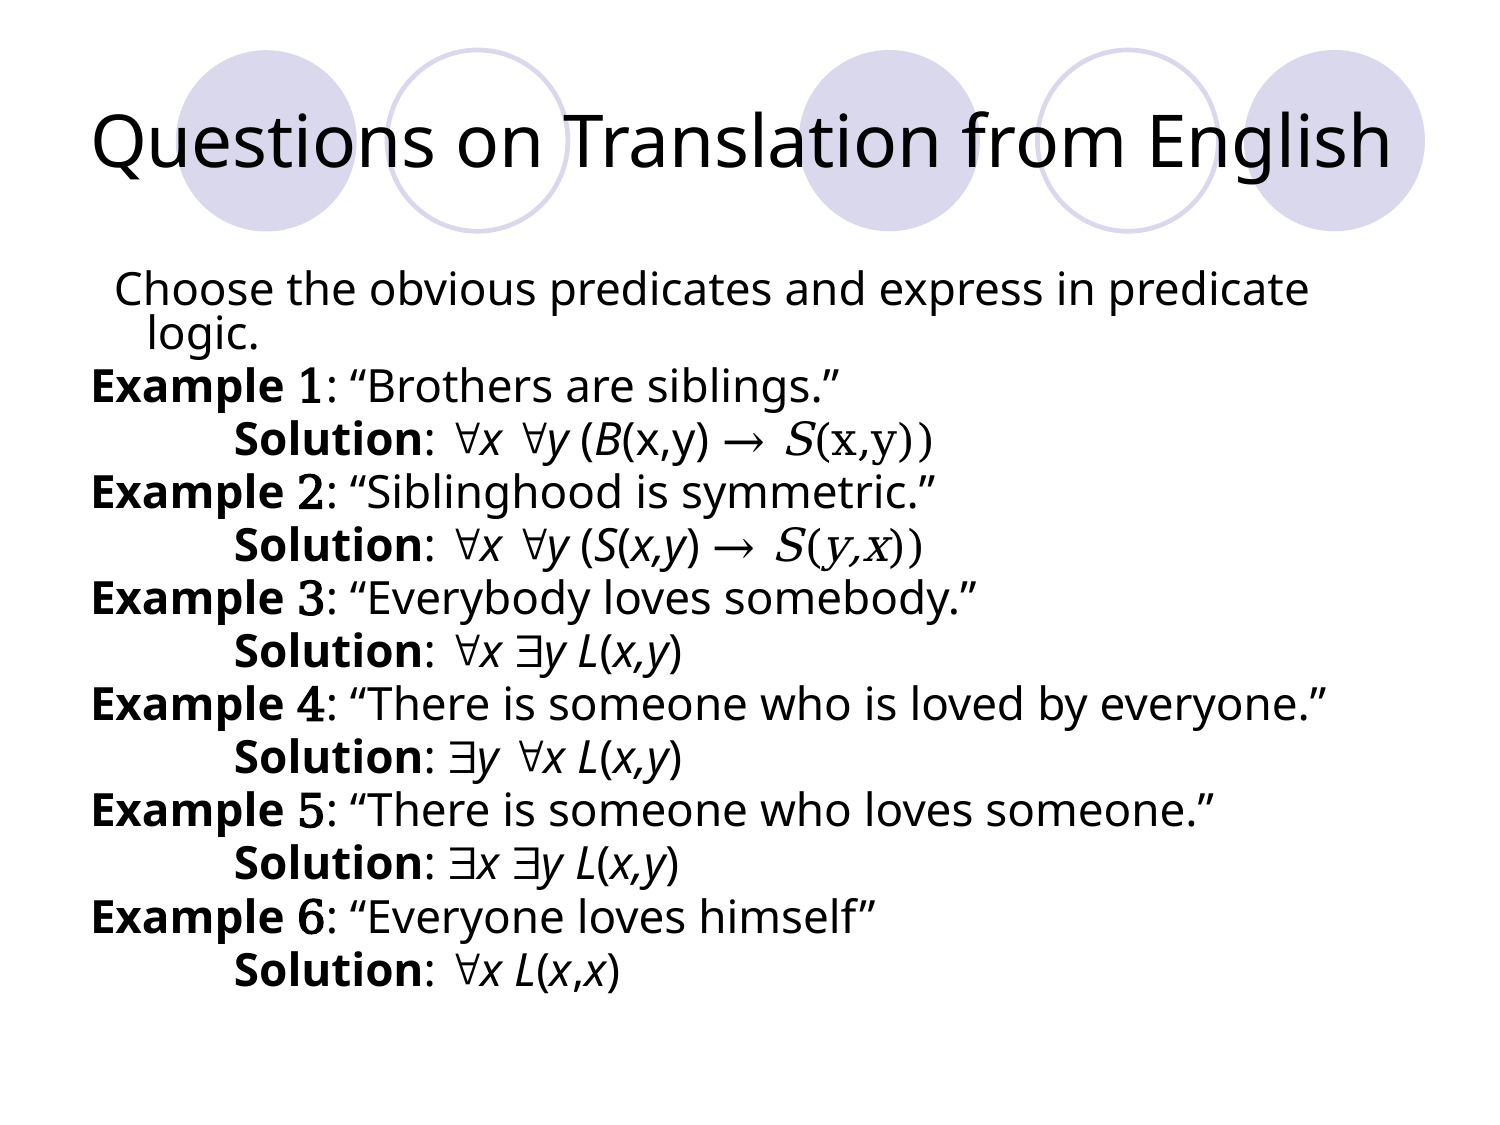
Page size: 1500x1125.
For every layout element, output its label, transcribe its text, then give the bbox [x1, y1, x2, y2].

list Choose the obvious predicates and express in predicate logic. Example 1: “Brothers are siblings.” Solution: x y (B(x,y) → S(x,y)) Example 2: “Siblinghood is symmetric.” Solution: x y (S(x,y) → S(y,x)) Example 3: “Everybody loves somebody.” Solution: x y L(x,y) Example 4: “There is someone who is loved by everyone.” Solution: y x L(x,y) Example 5: “There is someone who loves someone.” Solution: x y L(x,y) Example 6: “Everyone loves himself” Solution: x L(x,x) [75, 262, 1425, 1006]
title Questions on Translation from English [75, 45, 1425, 233]
